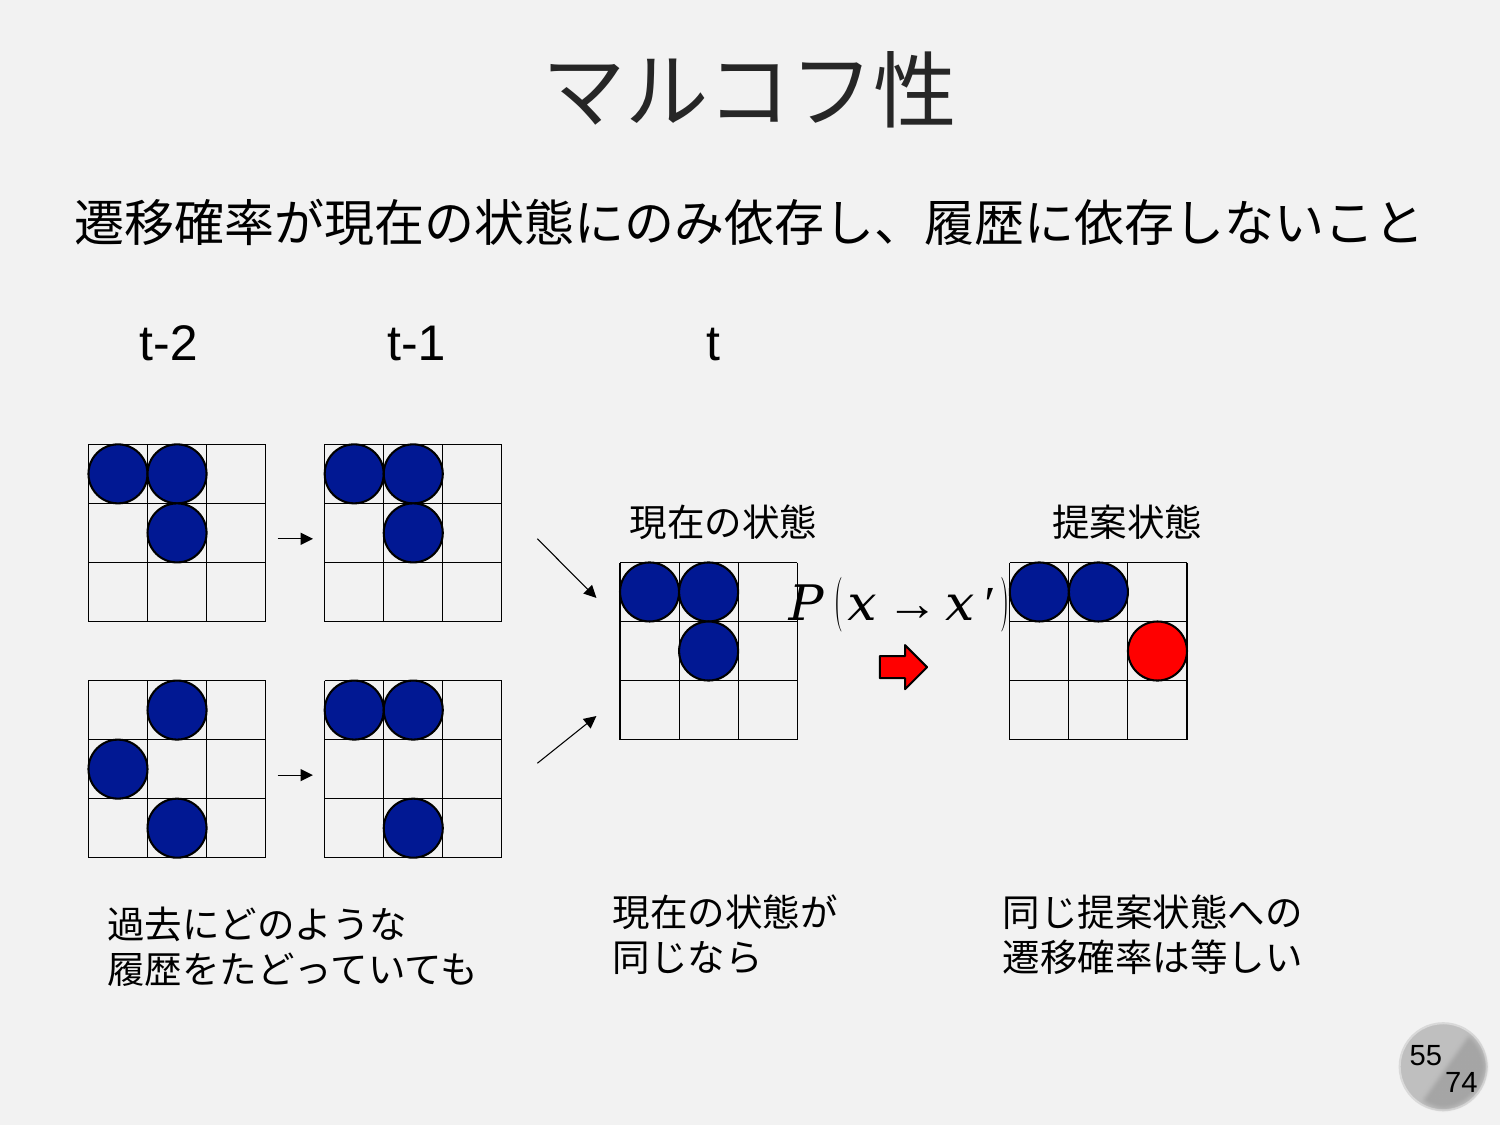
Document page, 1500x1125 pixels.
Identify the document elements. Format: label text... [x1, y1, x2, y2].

list マルコフ性 [0, 31, 1500, 155]
text_box [384, 504, 442, 562]
text_box [680, 622, 738, 680]
text_box 過去にどのような 履歴をたどっていても [92, 893, 493, 998]
text_box 現在の状態が 同じなら [597, 881, 853, 987]
text_box [878, 644, 928, 691]
text_box 同じ提案状態への 遷移確率は等しい [987, 881, 1318, 987]
text_box [89, 740, 147, 798]
text_box [148, 445, 206, 503]
text_box [1010, 563, 1068, 621]
text_box [1069, 563, 1127, 621]
text_box [325, 445, 383, 503]
text_box [384, 681, 442, 739]
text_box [537, 538, 597, 598]
text_box 遷移確率が現在の状態にのみ依存し、履歴に依存しないこと [59, 184, 1440, 260]
text_box [148, 681, 206, 739]
text_box [148, 799, 206, 857]
text_box [148, 504, 206, 562]
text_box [537, 715, 597, 764]
text_box [89, 445, 147, 503]
text_box [1129, 622, 1186, 680]
text_box [680, 563, 738, 621]
text_box t [691, 302, 735, 378]
text_box [621, 563, 679, 621]
text_box t-1 [372, 302, 461, 378]
text_box [384, 445, 442, 503]
text_box t-2 [124, 302, 213, 378]
text_box [384, 799, 442, 857]
text_box [325, 681, 383, 739]
